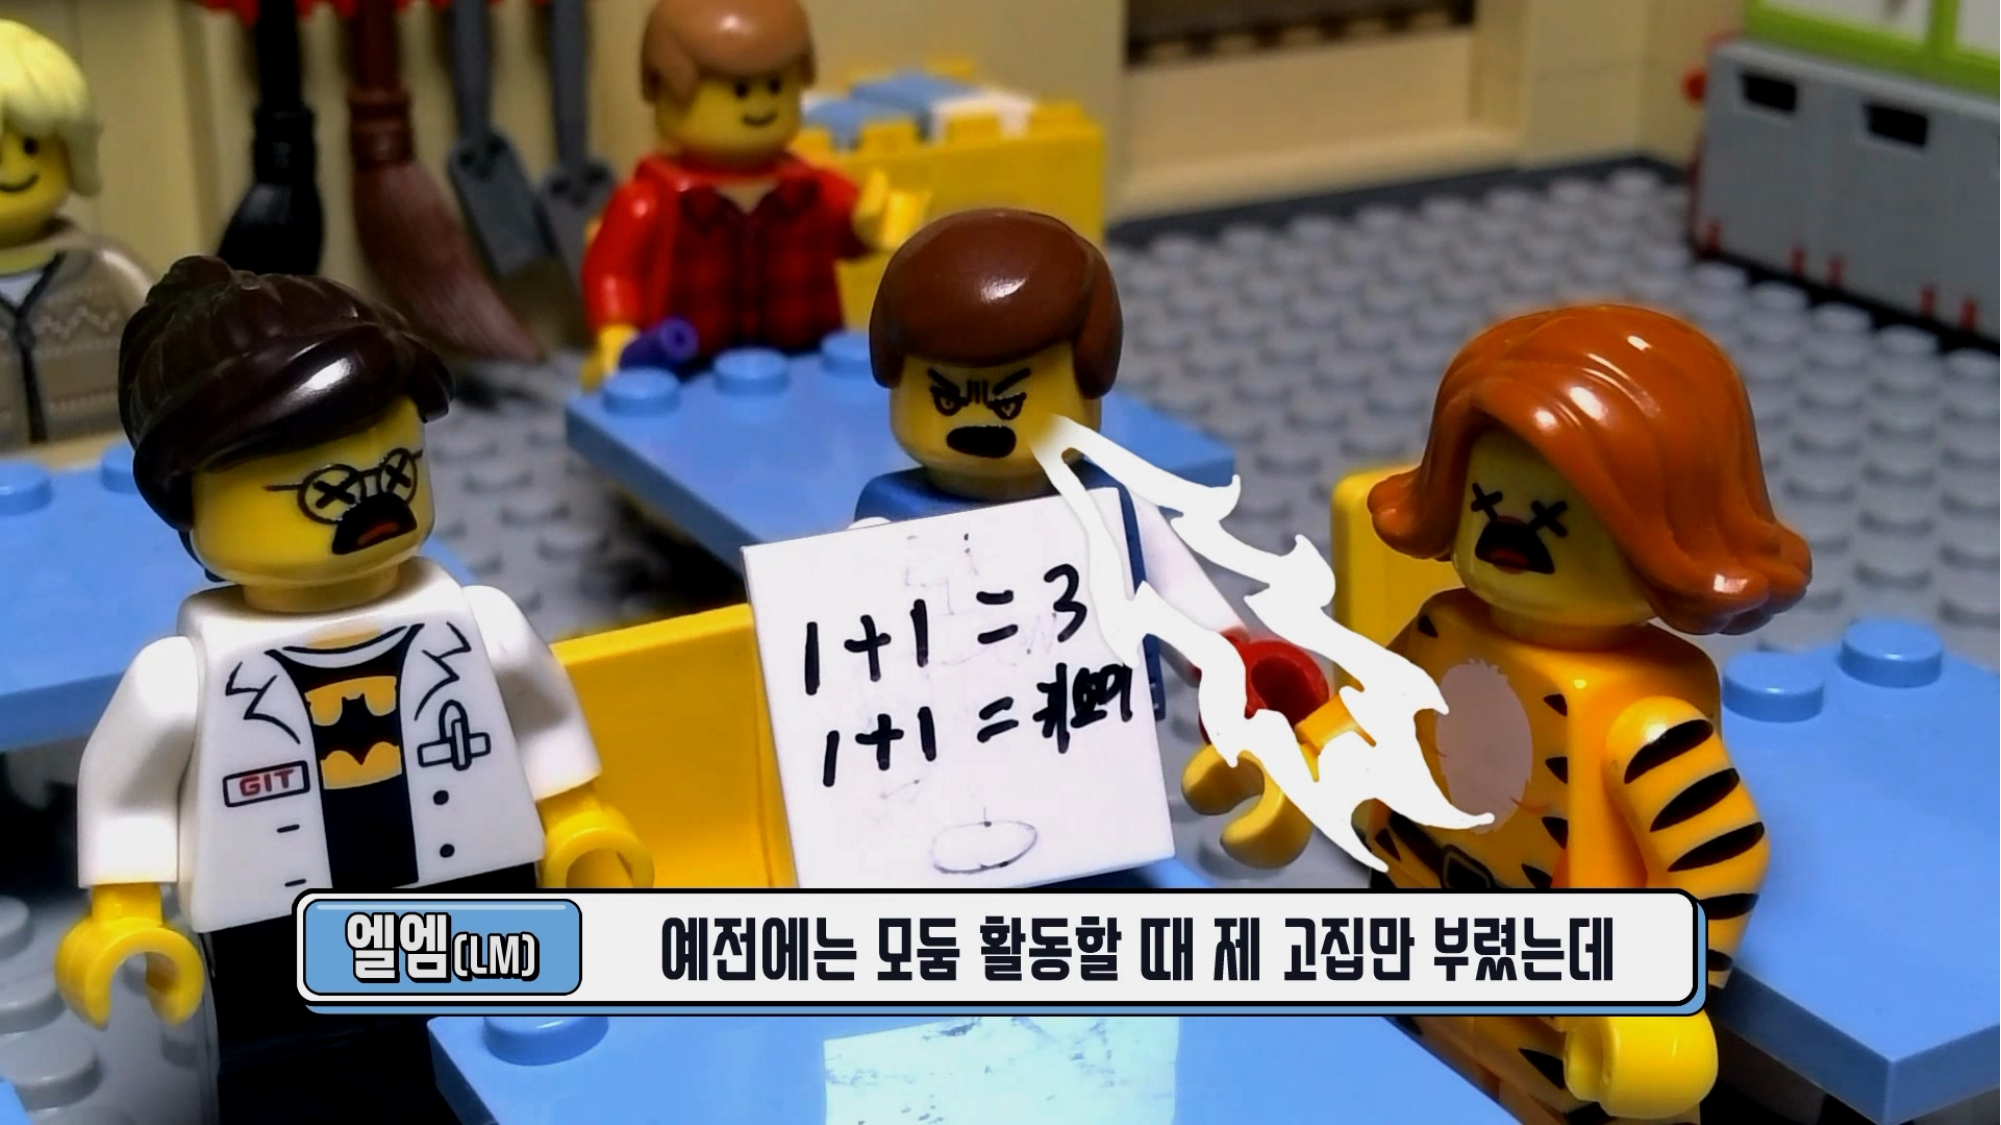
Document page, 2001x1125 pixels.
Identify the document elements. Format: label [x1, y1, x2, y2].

list [0, 0, 2000, 1125]
